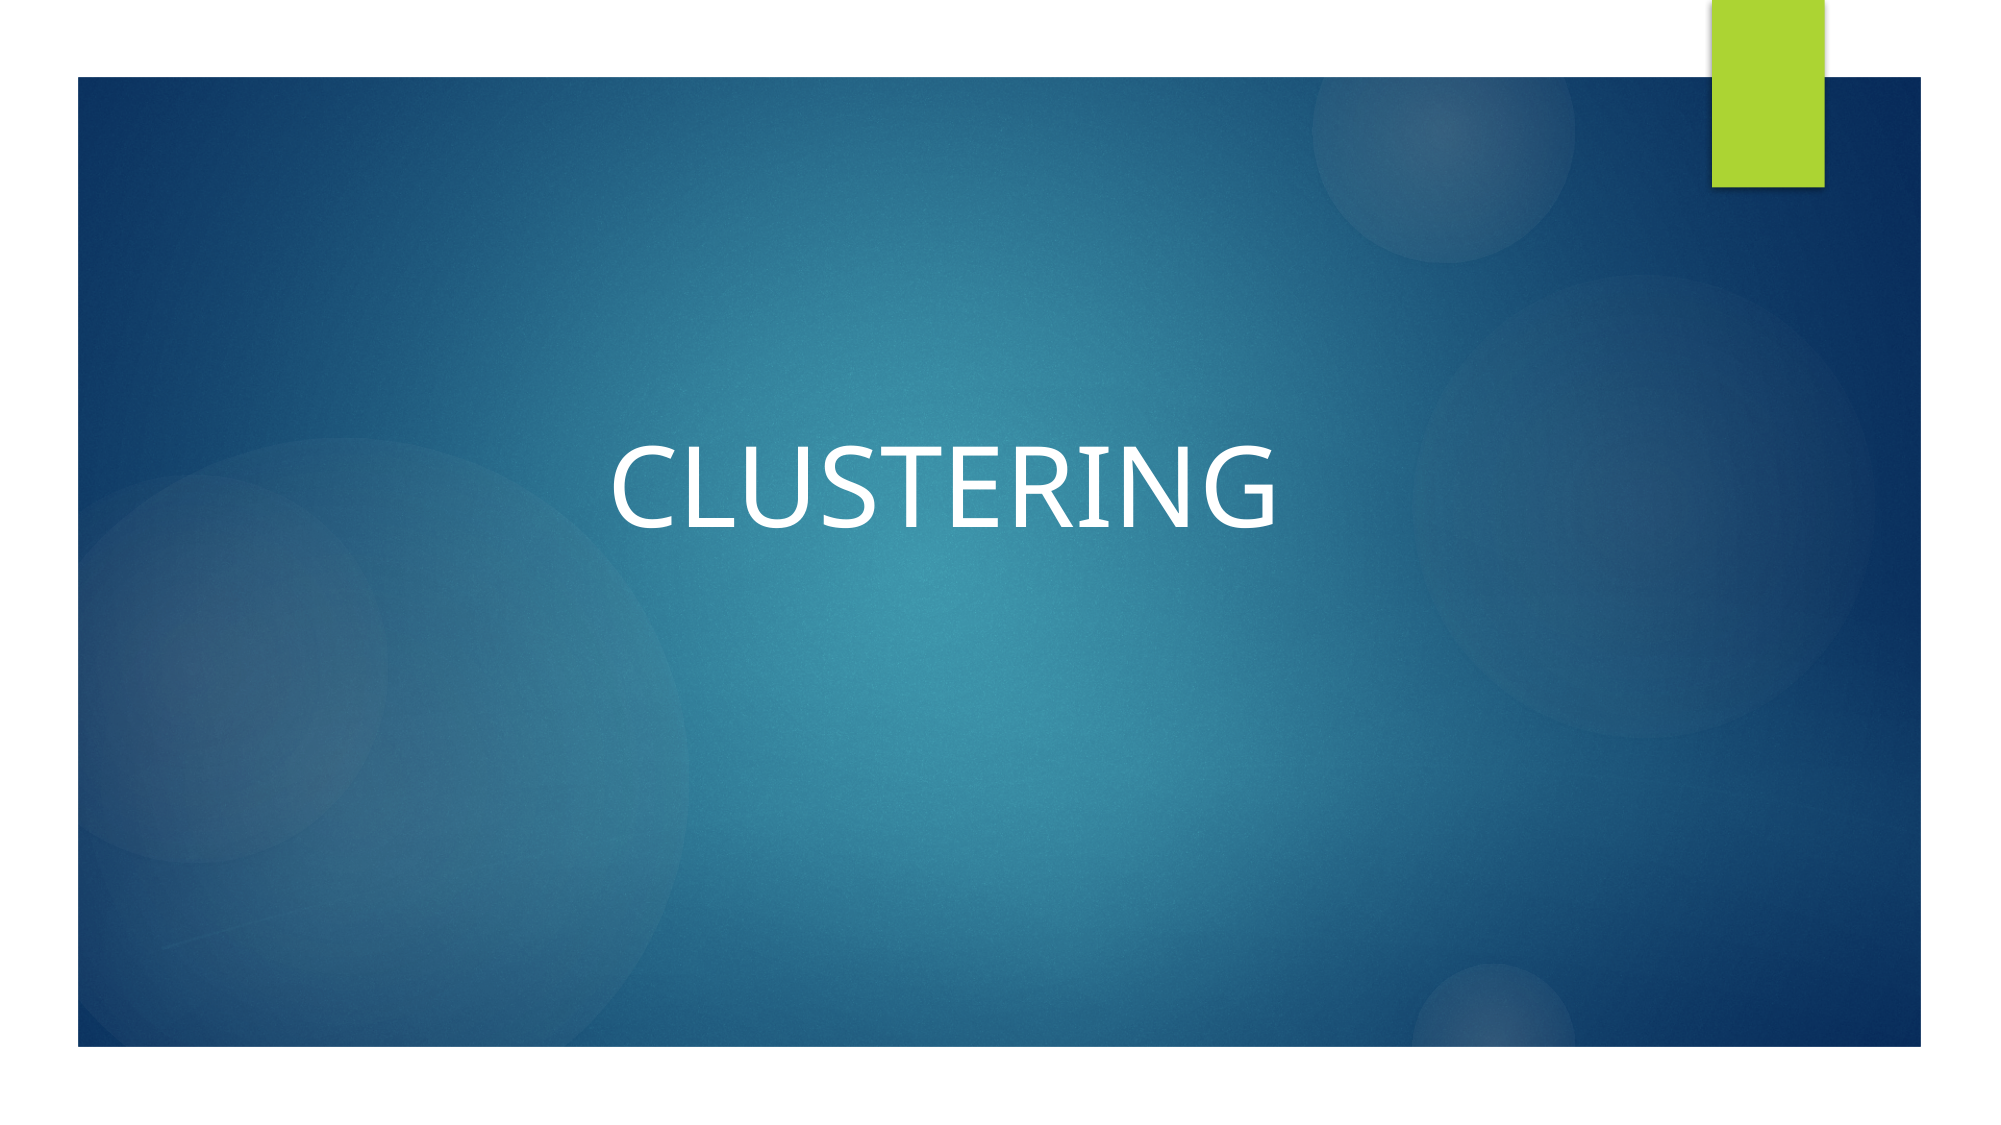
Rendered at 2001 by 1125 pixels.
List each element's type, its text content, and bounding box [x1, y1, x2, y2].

title CLUSTERING [220, 263, 1669, 703]
